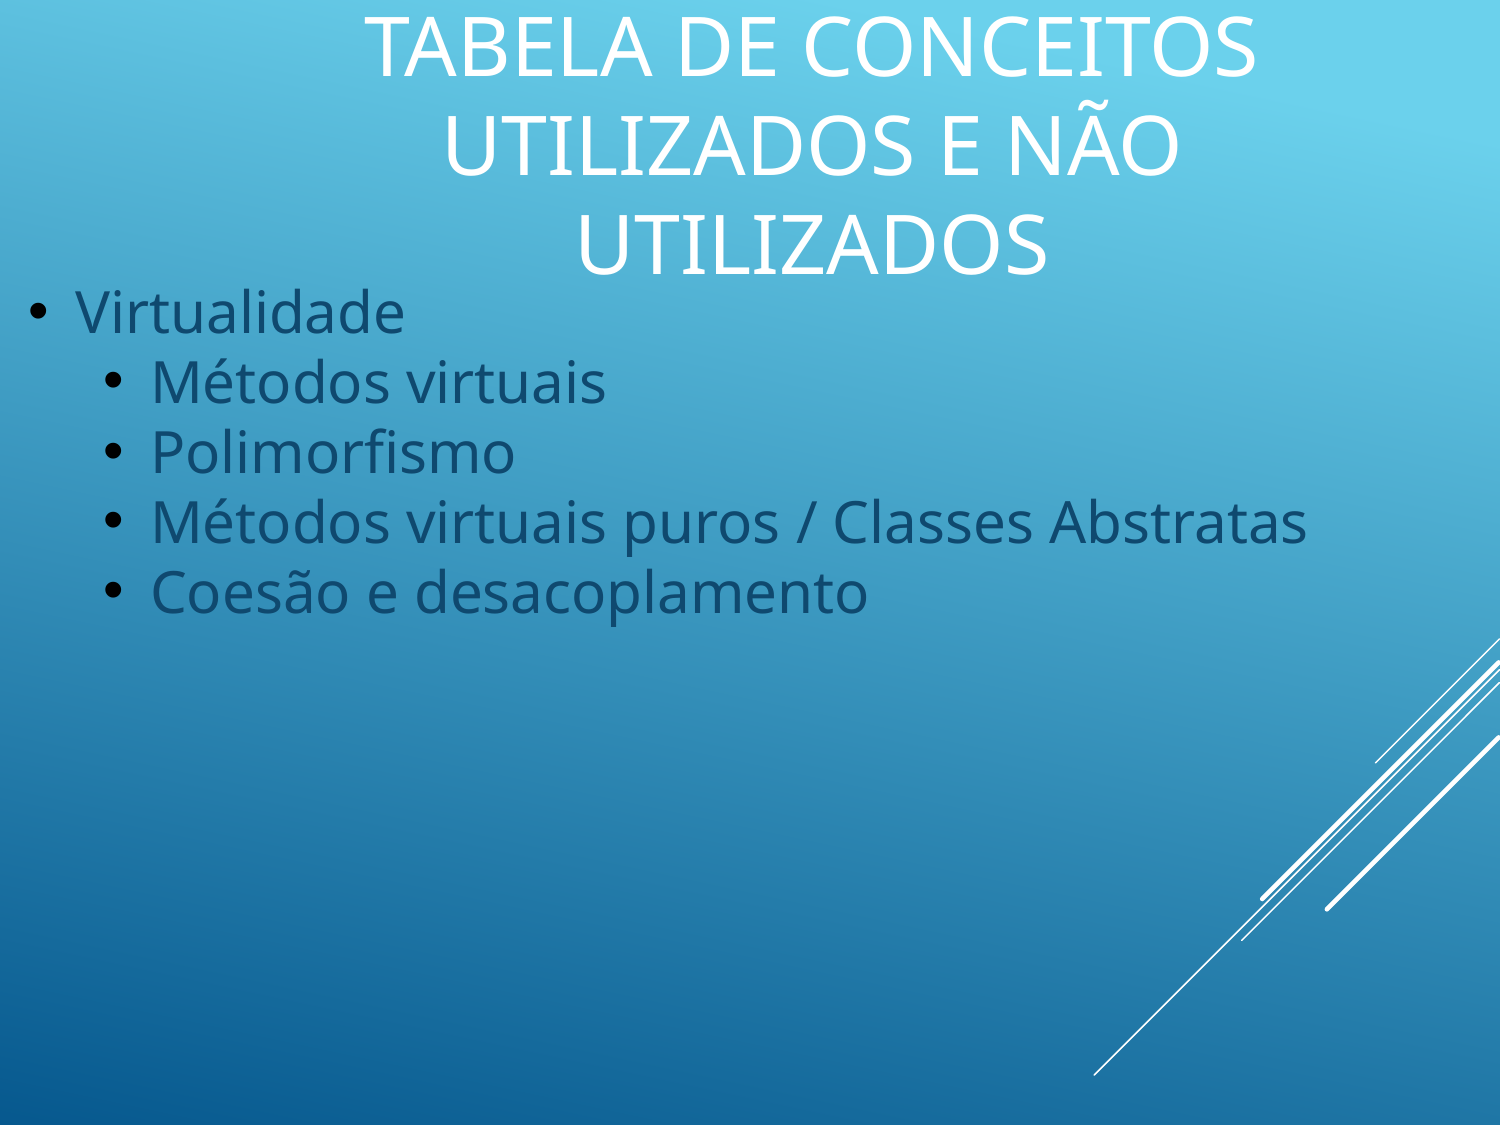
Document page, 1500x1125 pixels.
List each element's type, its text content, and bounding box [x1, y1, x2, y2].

list Virtualidade Métodos virtuais Polimorfismo Métodos virtuais puros / Classes Abstratas Coesão e desacoplamento [13, 267, 1384, 886]
title Tabela de conceitos utilizados e não utilizados [274, 17, 1350, 267]
